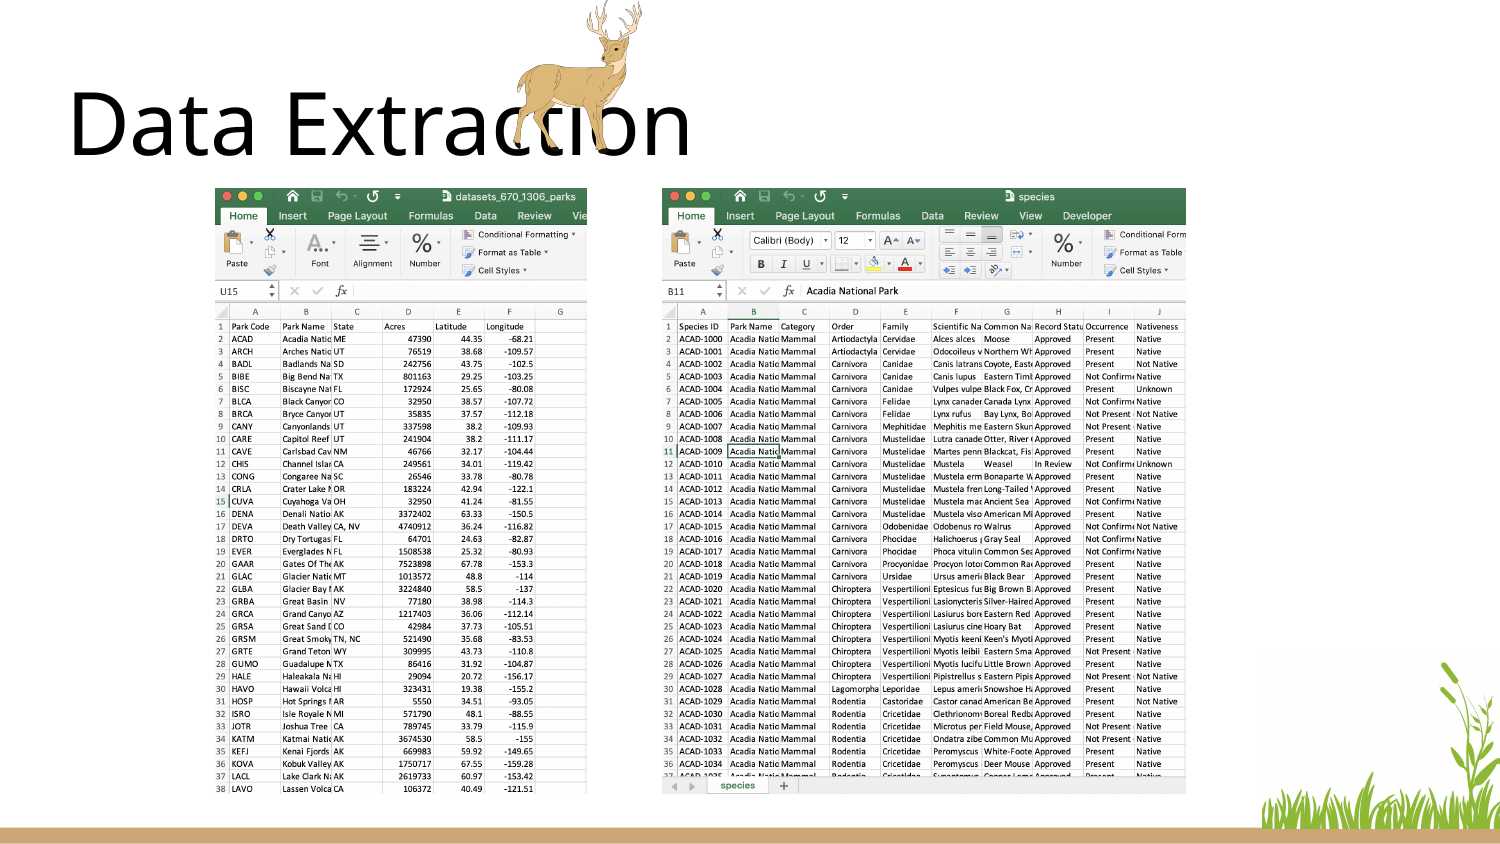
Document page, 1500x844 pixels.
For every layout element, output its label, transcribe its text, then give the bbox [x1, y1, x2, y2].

picture [513, 0, 642, 154]
title Data Extraction [51, 51, 1449, 189]
picture [215, 187, 587, 794]
picture [662, 187, 1187, 794]
picture [1261, 652, 1500, 829]
